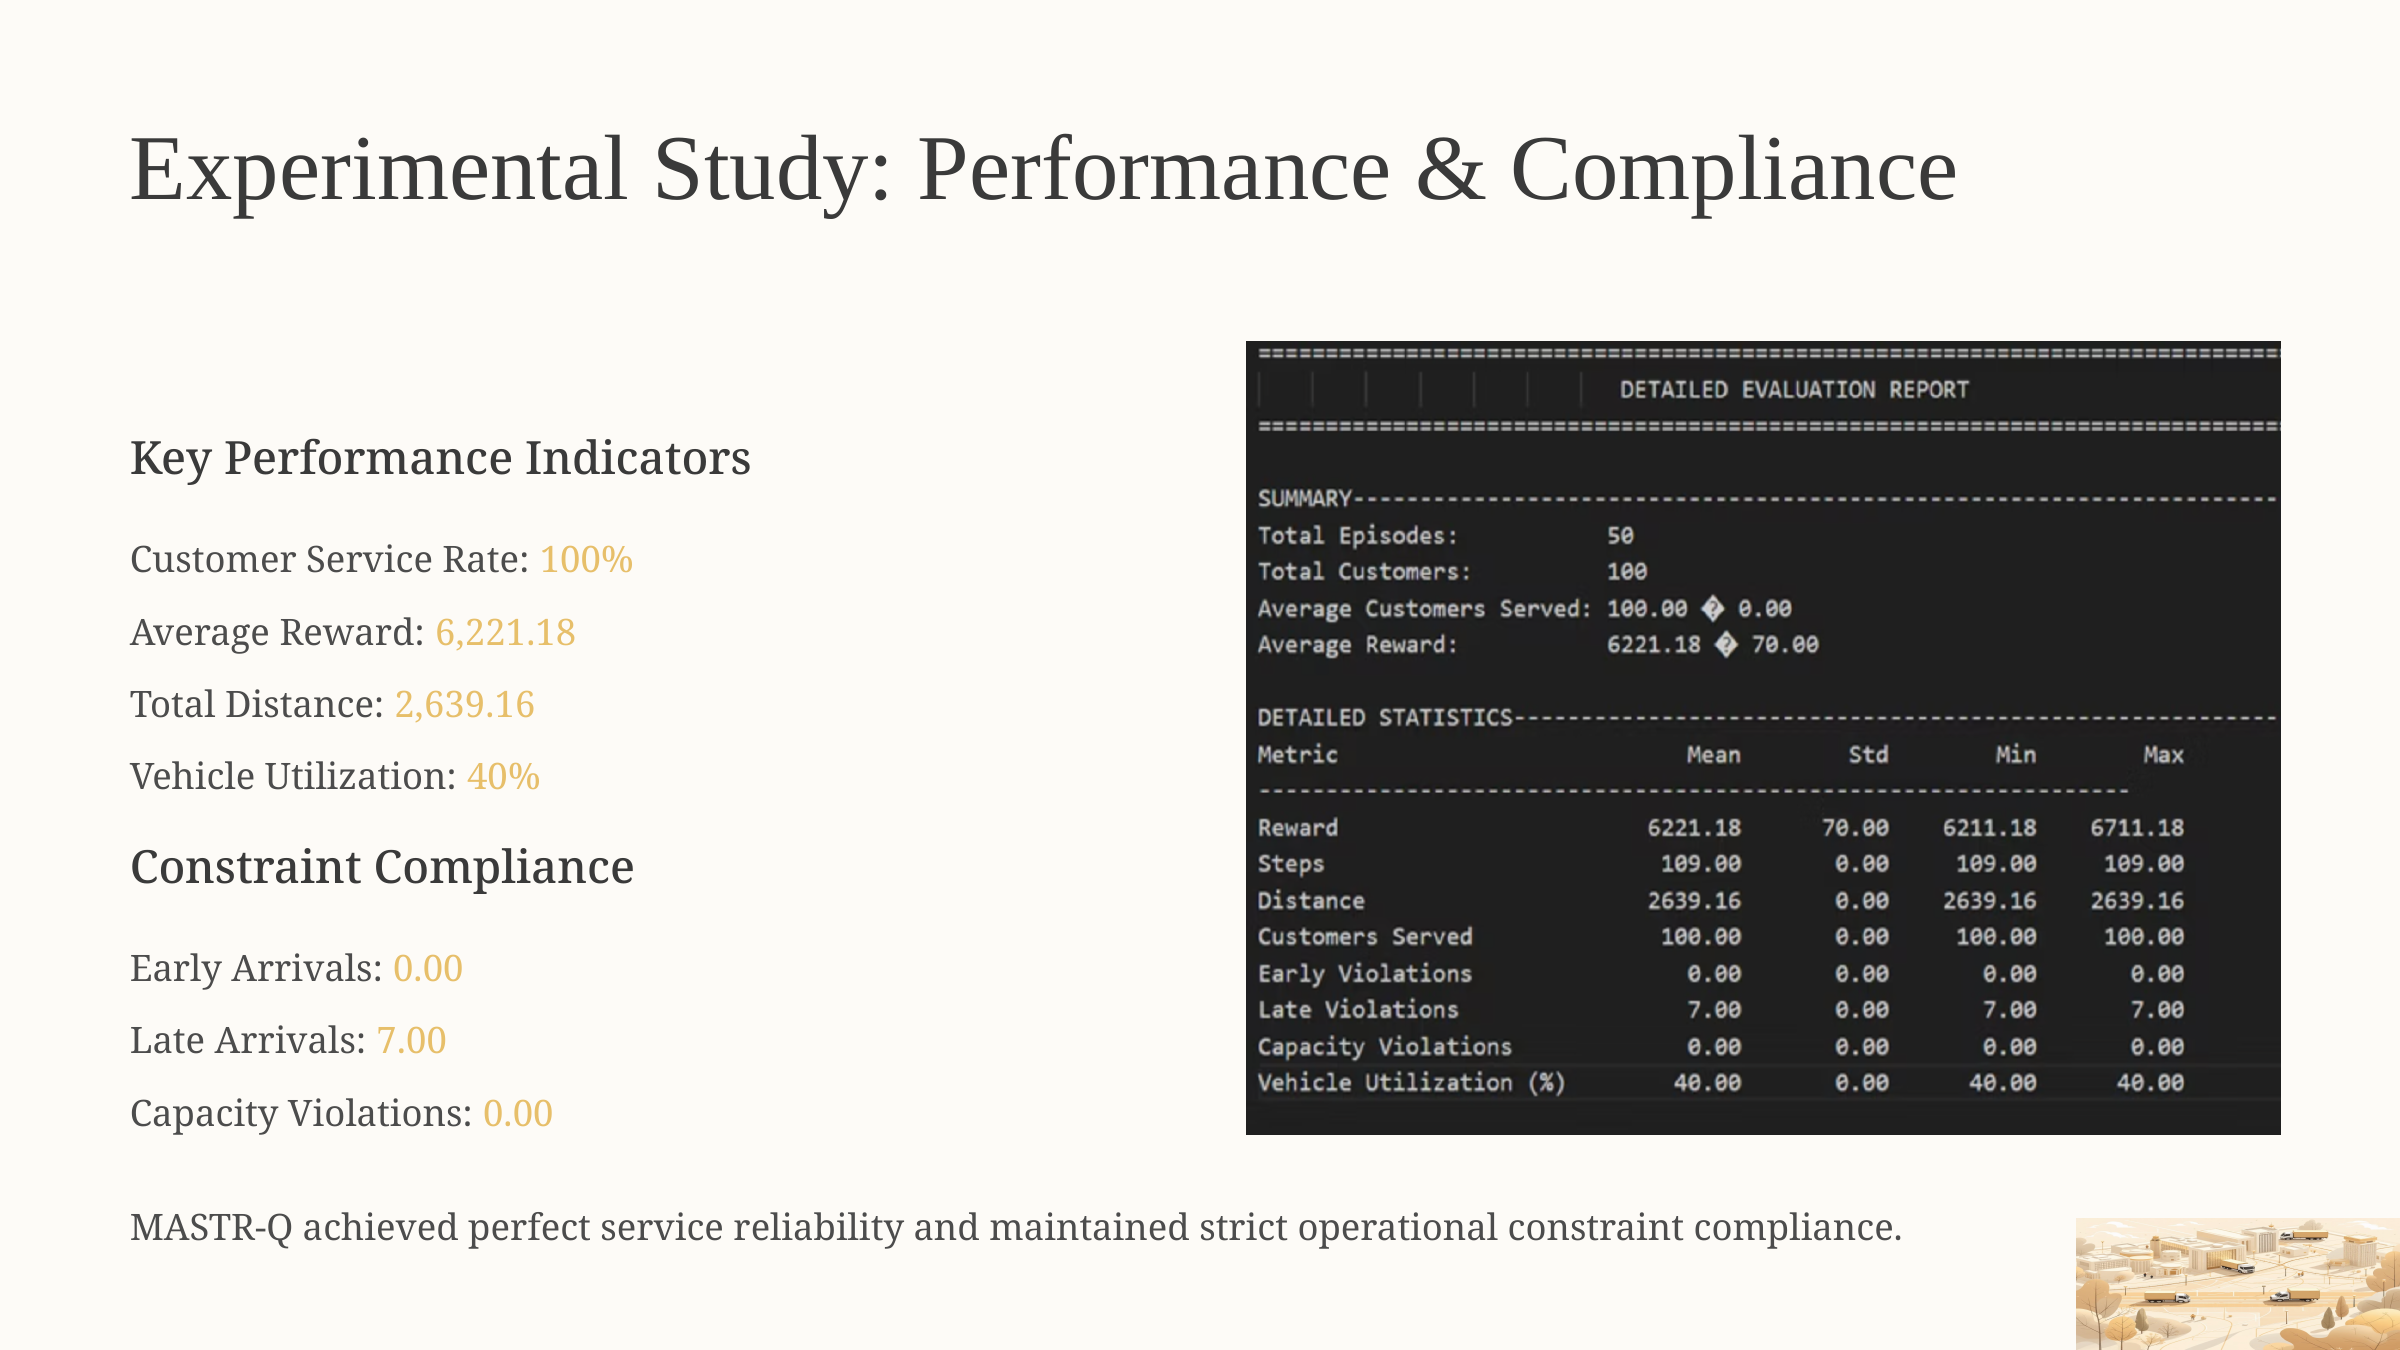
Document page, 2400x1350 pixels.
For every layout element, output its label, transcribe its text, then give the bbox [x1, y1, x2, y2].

text_box Key Performance Indicators [129, 426, 761, 485]
text_box Average Reward: 6,221.18 [129, 594, 1155, 654]
text_box Customer Service Rate: 100% [129, 521, 1155, 582]
text_box Vehicle Utilization: 40% [129, 738, 1155, 799]
text_box MASTR-Q achieved perfect service reliability and maintained strict operational constraint compliance. [129, 1189, 2271, 1249]
text_box Late Arrivals: 7.00 [129, 1002, 1155, 1062]
text_box Experimental Study: Performance & Compliance [129, 102, 2271, 334]
picture [2076, 1218, 2400, 1350]
text_box Capacity Violations: 0.00 [129, 1074, 1155, 1135]
picture [1246, 341, 2281, 1135]
text_box Constraint Compliance [129, 835, 643, 894]
text_box Early Arrivals: 0.00 [129, 930, 1155, 990]
text_box Total Distance: 2,639.16 [129, 666, 1155, 726]
